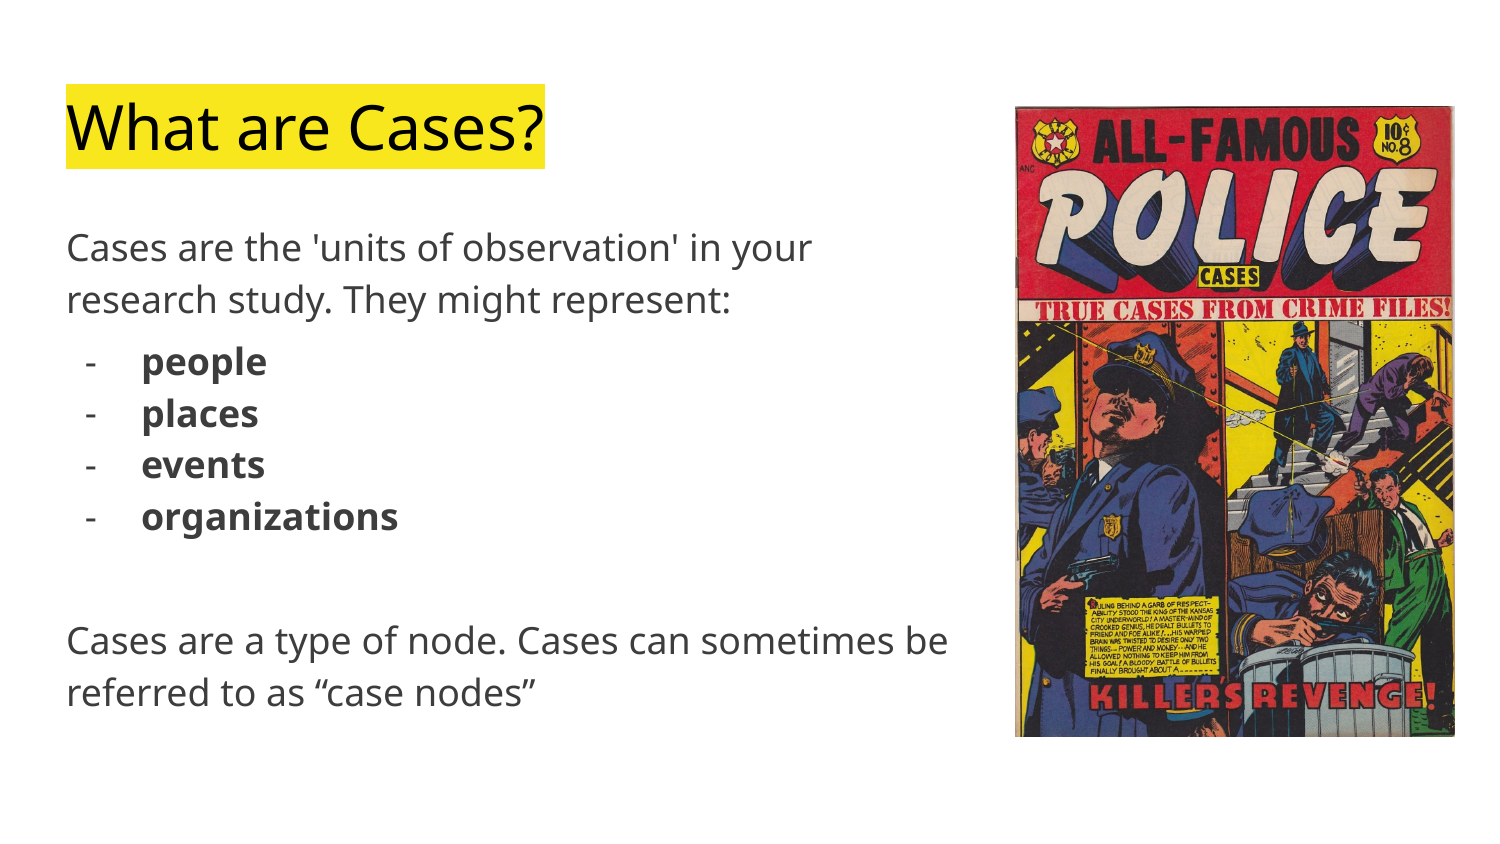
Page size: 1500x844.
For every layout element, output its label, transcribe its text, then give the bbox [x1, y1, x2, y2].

picture [1014, 106, 1455, 737]
list Cases are the 'units of observation' in your research study. They might represent: people places events organizations Cases are a type of node. Cases can sometimes be referred to as “case nodes” [51, 202, 989, 750]
title What are Cases? [51, 72, 1449, 167]
